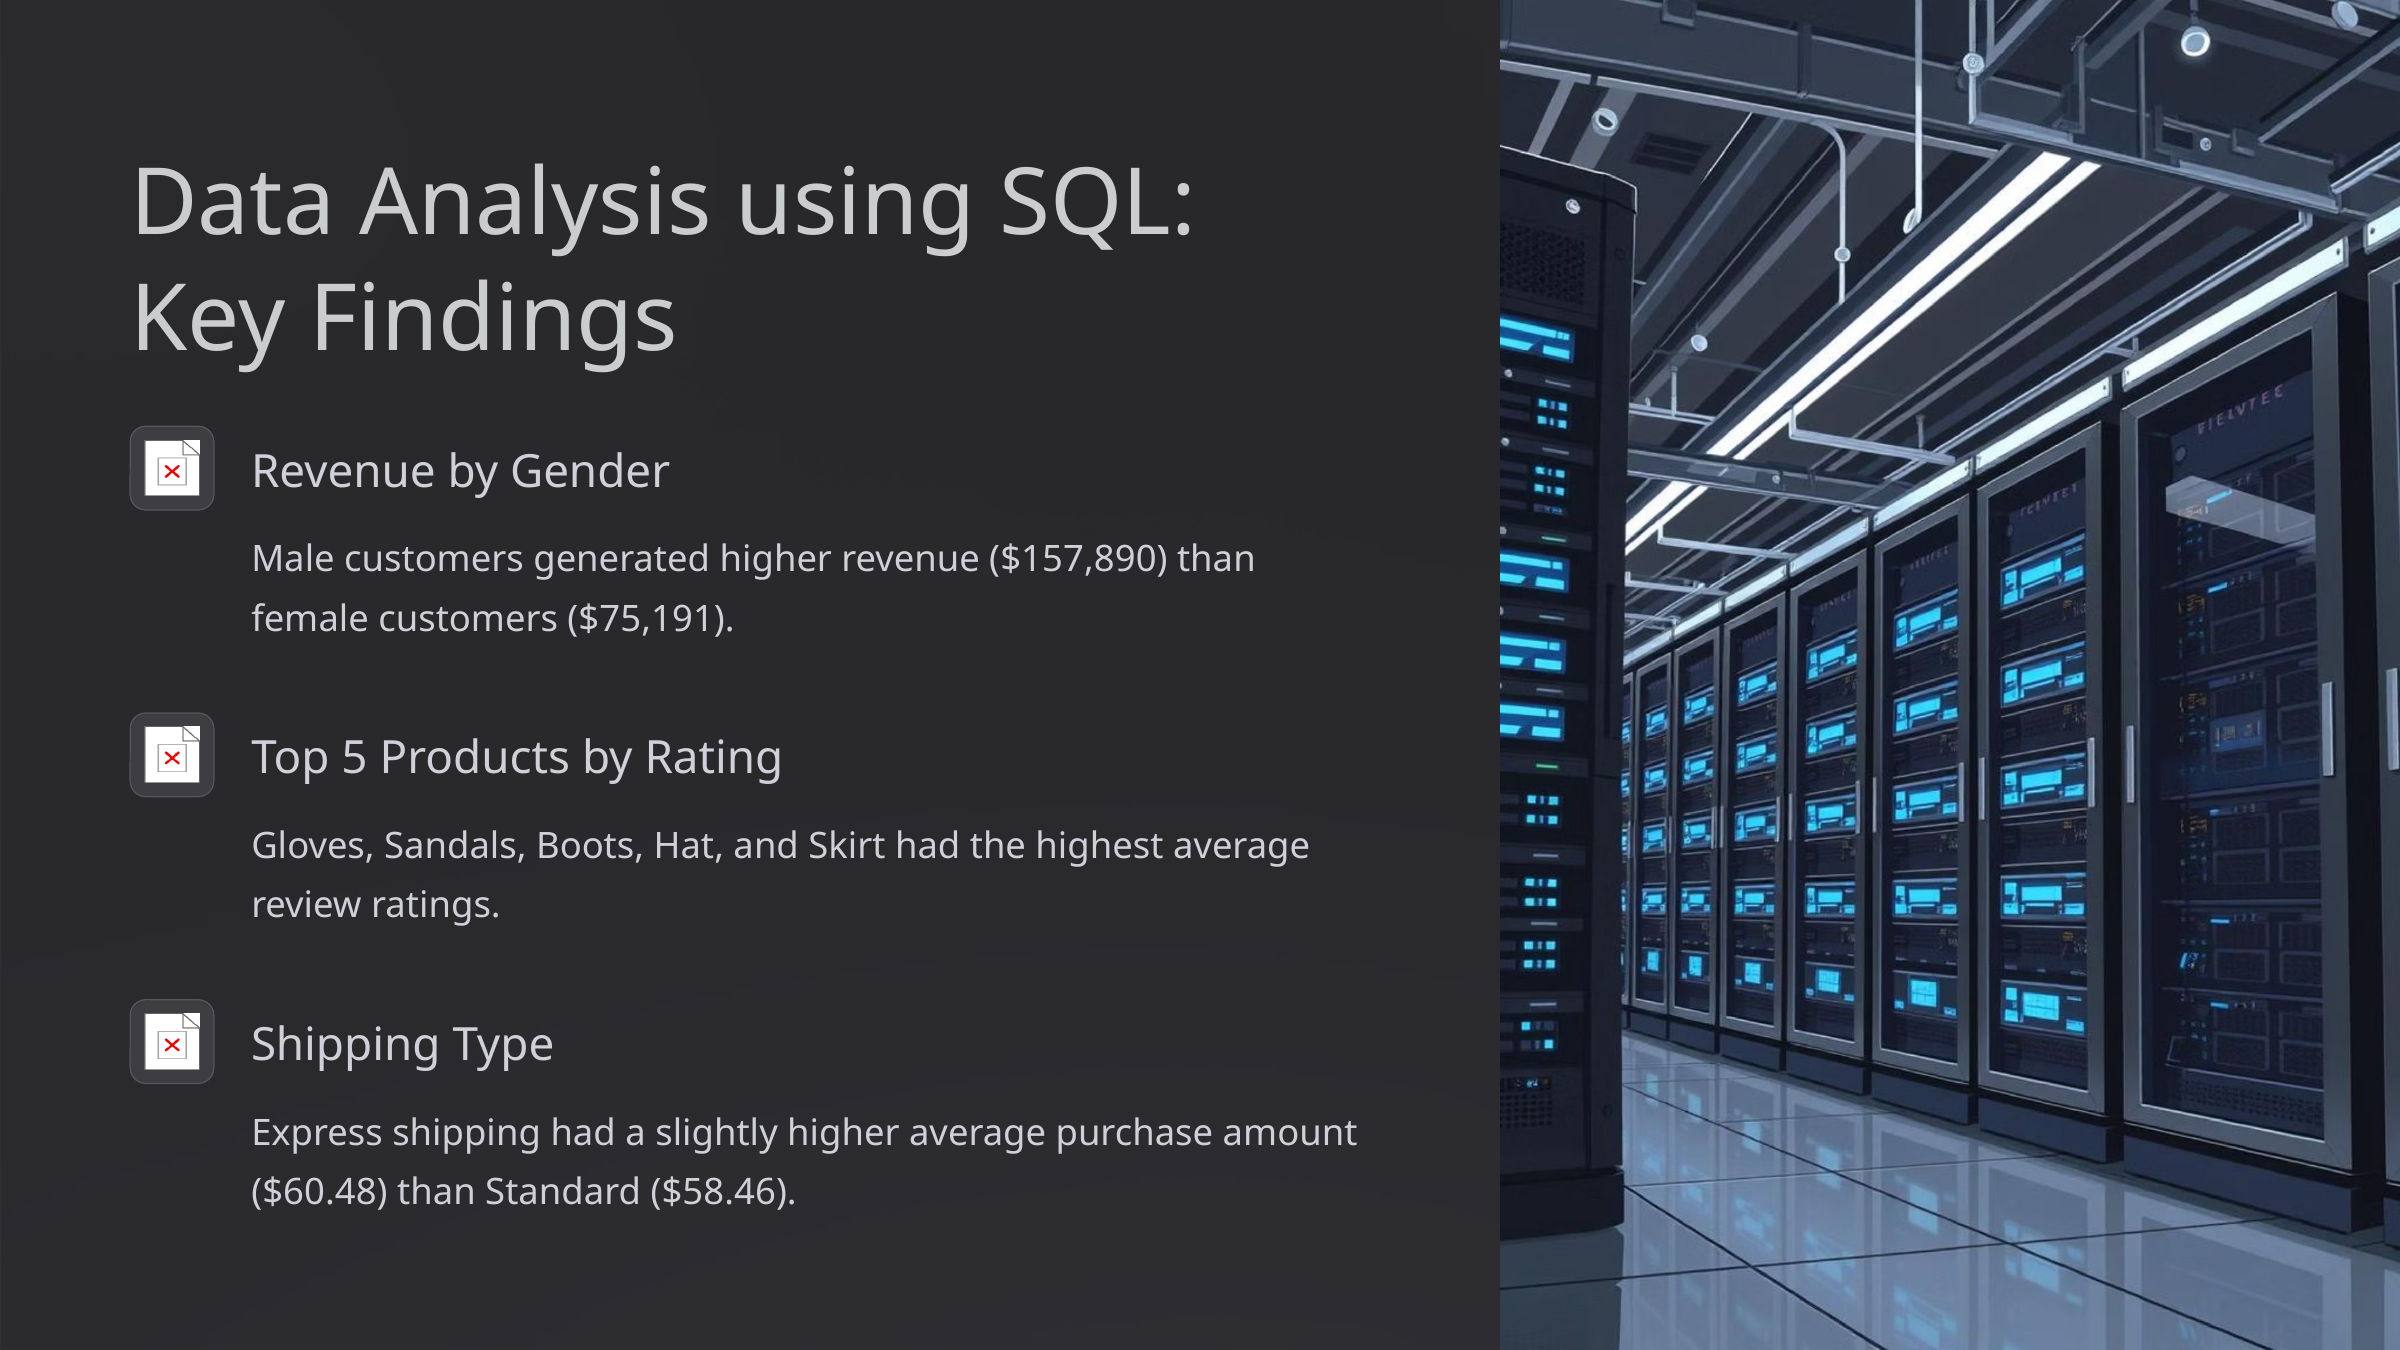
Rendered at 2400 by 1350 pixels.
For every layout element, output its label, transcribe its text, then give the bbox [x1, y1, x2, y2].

text_box Shipping Type [251, 1012, 717, 1071]
text_box Male customers generated higher revenue ($157,890) than female customers ($75,191). [251, 519, 1370, 639]
text_box [130, 999, 214, 1084]
picture [144, 440, 200, 497]
text_box Revenue by Gender [251, 439, 717, 498]
text_box Express shipping had a slightly higher average purchase amount ($60.48) than Standard ($58.46). [251, 1092, 1370, 1212]
text_box Data Analysis using SQL: Key Findings [130, 137, 1370, 371]
text_box [130, 426, 214, 511]
picture [144, 726, 200, 783]
picture [144, 1013, 200, 1070]
picture [1499, 0, 2400, 1350]
text_box Gloves, Sandals, Boots, Hat, and Skirt had the highest average review ratings. [251, 806, 1370, 926]
text_box Top 5 Products by Rating [251, 725, 793, 784]
text_box [130, 712, 214, 797]
